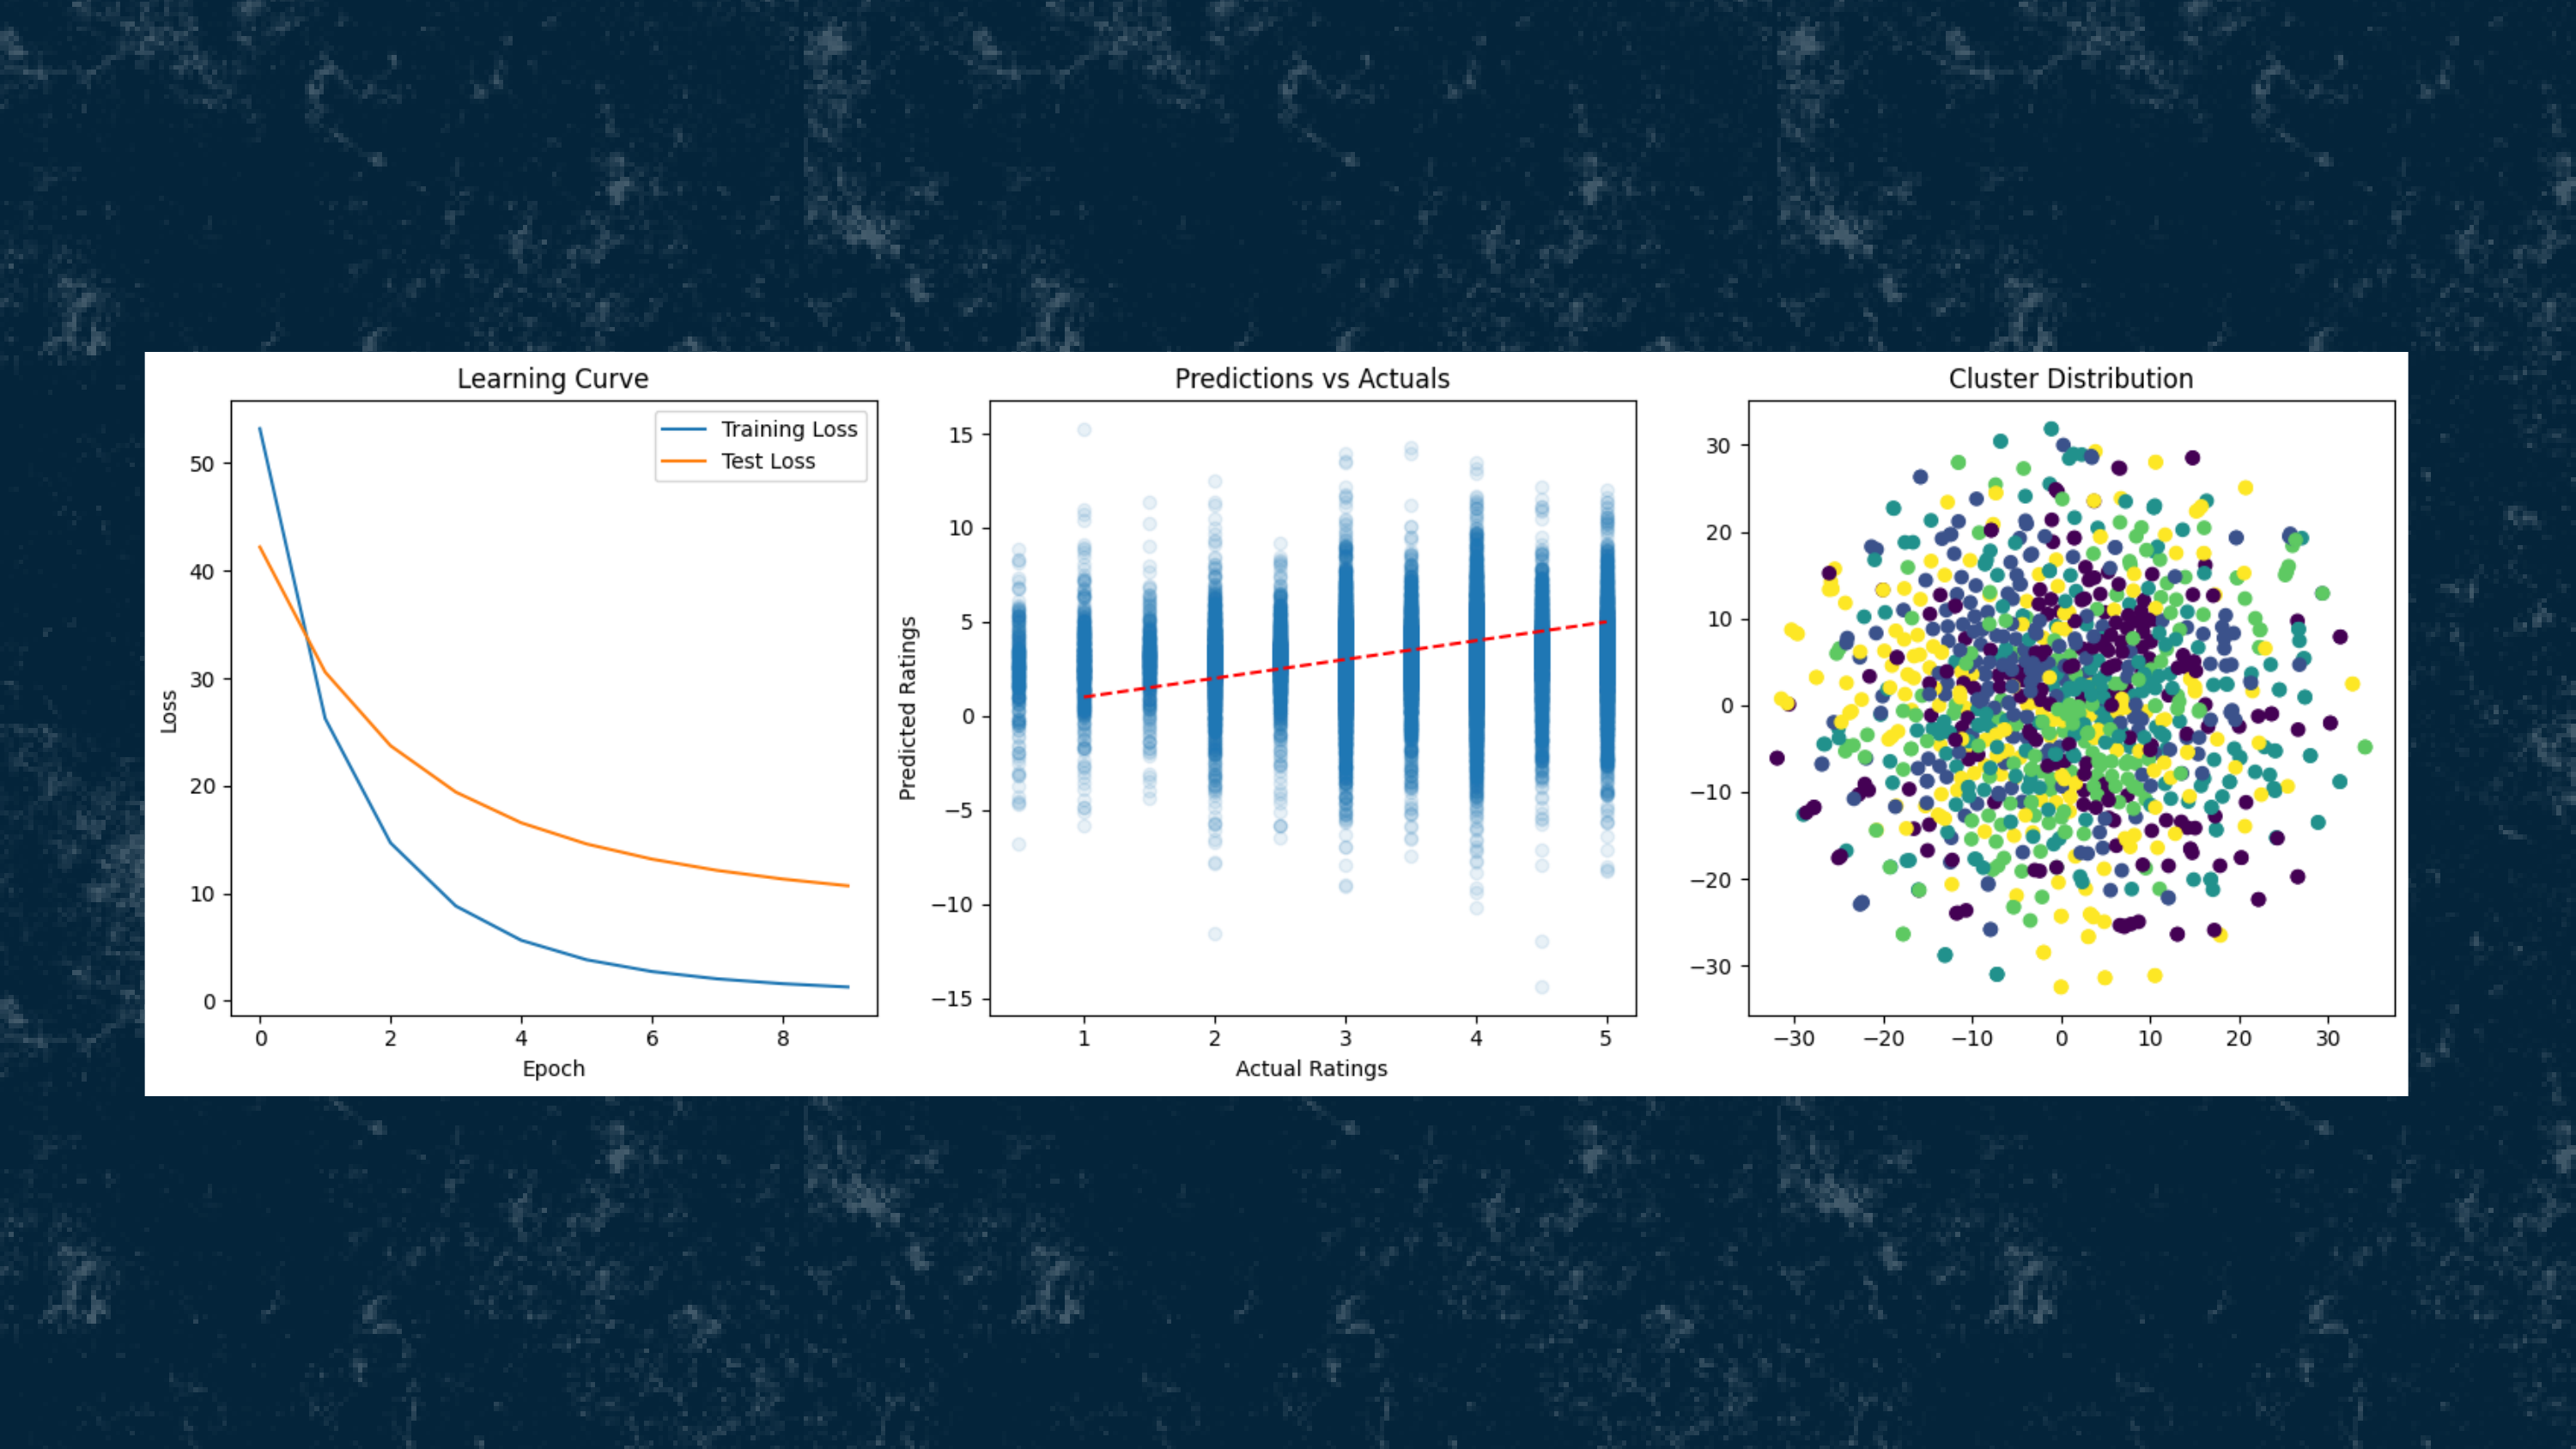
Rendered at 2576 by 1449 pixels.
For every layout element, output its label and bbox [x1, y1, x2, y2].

text_box [0, 0, 2576, 1449]
